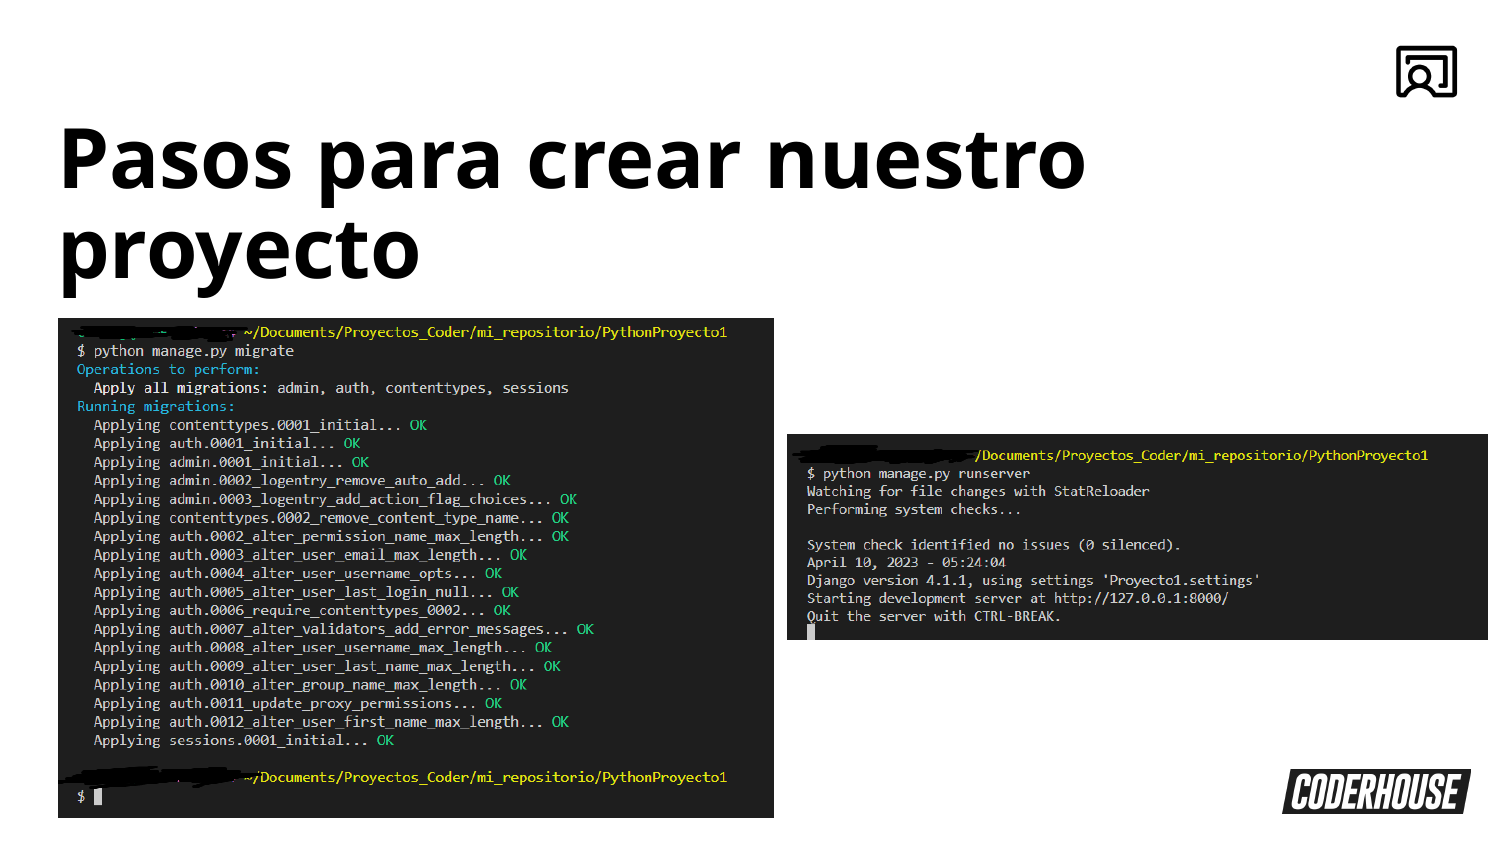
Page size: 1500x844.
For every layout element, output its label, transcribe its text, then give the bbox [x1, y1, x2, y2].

text_box Pasos para crear nuestro proyecto [42, 101, 1465, 312]
picture [787, 434, 1488, 640]
picture [58, 318, 775, 818]
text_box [1365, 10, 1488, 133]
picture [1281, 769, 1471, 814]
